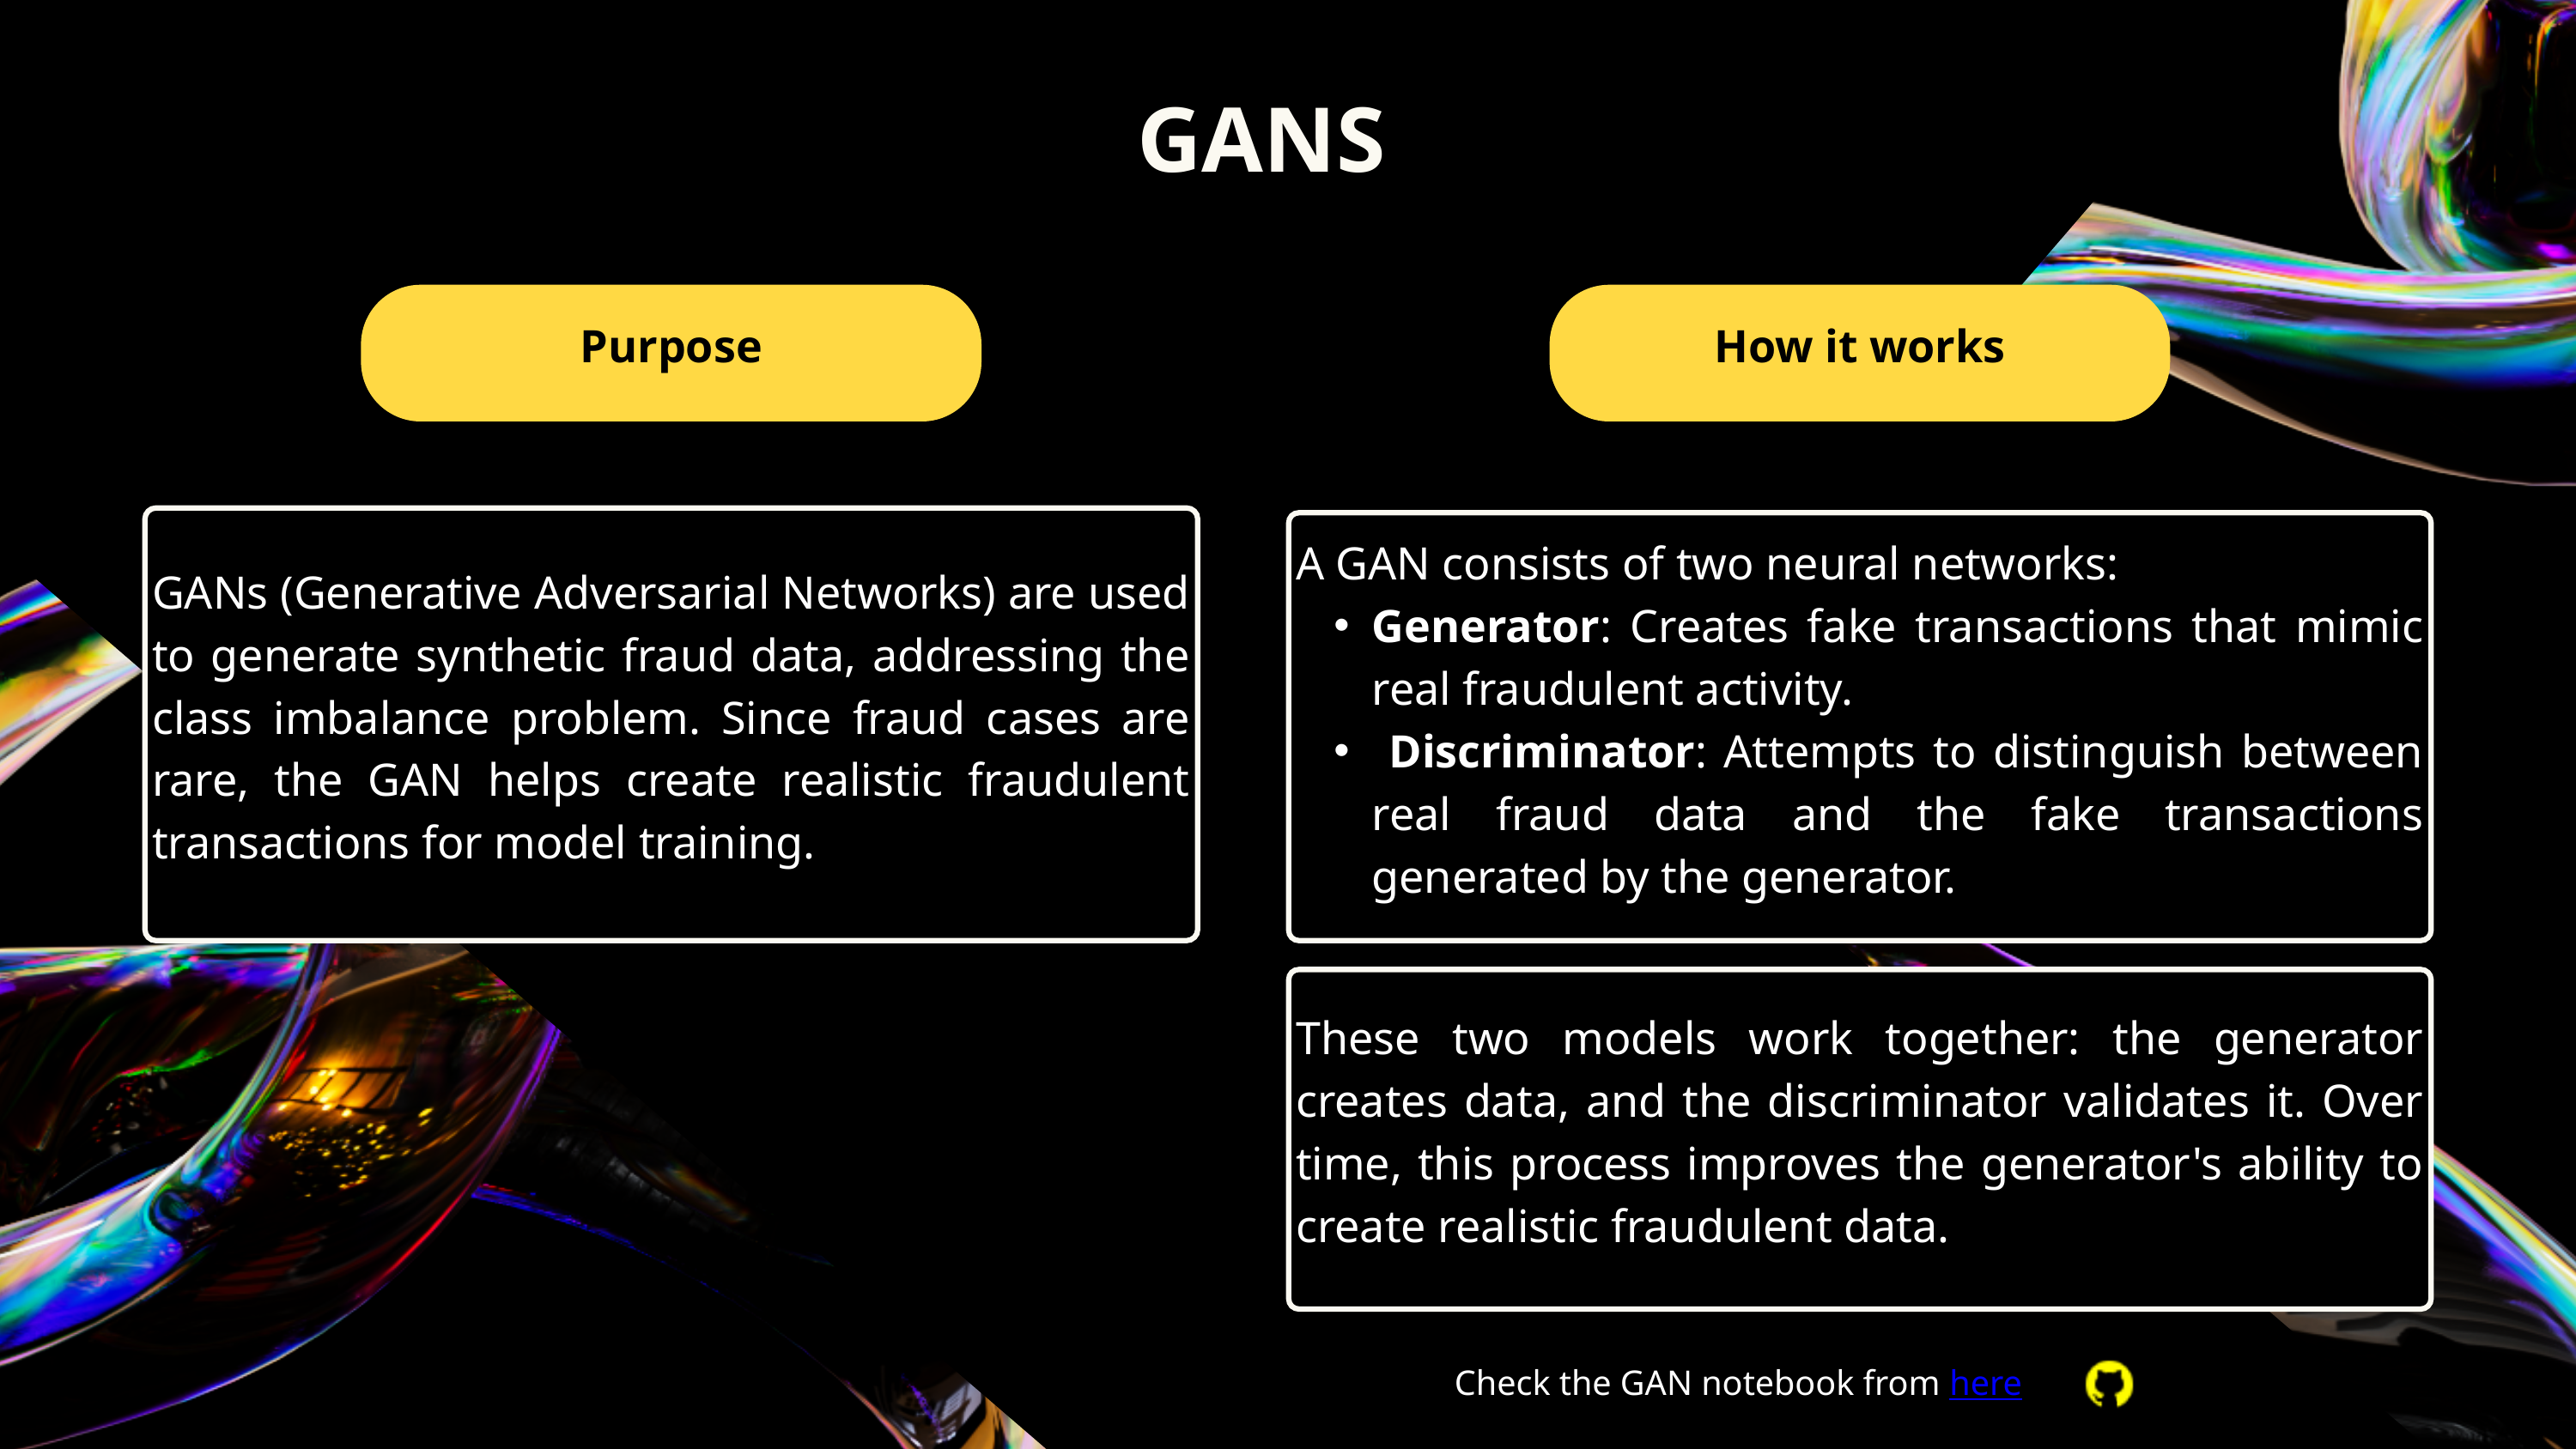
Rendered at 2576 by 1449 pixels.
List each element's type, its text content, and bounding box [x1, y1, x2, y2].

text_box Check the GAN notebook from here [1400, 1360, 2077, 1408]
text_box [363, 287, 980, 420]
text_box GANS [733, 91, 1789, 191]
text_box [1827, 0, 2576, 1449]
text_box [1288, 969, 2432, 1310]
text_box [2081, 1356, 2139, 1414]
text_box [1552, 287, 2168, 420]
text_box [0, 548, 1047, 1449]
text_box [144, 507, 1199, 941]
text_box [1288, 512, 2432, 941]
